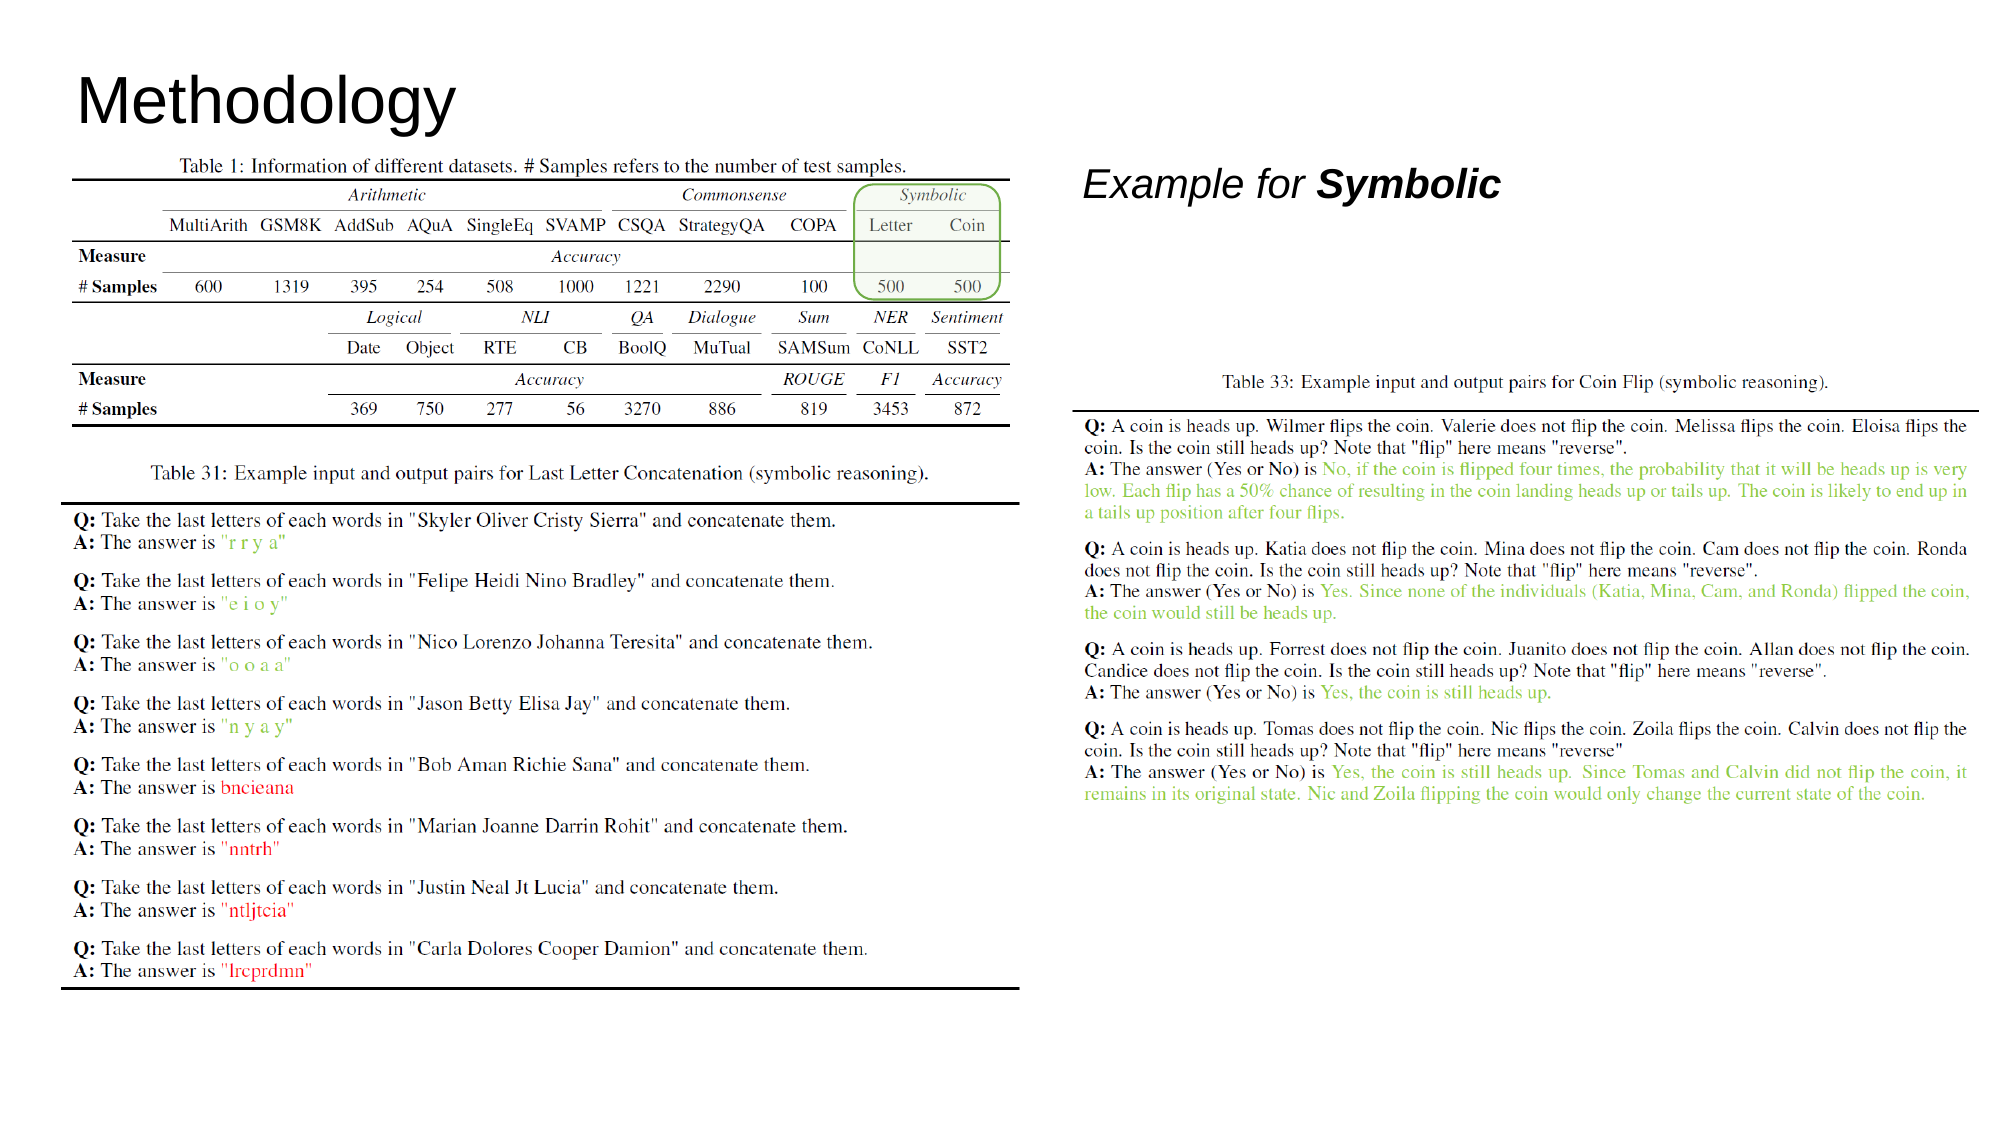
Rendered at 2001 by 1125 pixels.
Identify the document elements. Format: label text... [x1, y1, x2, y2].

picture [1067, 364, 1984, 815]
picture [61, 149, 1021, 437]
picture [50, 443, 1031, 998]
text_box Example for Symbolic [1067, 149, 1639, 215]
text_box Methodology [61, 49, 1068, 145]
